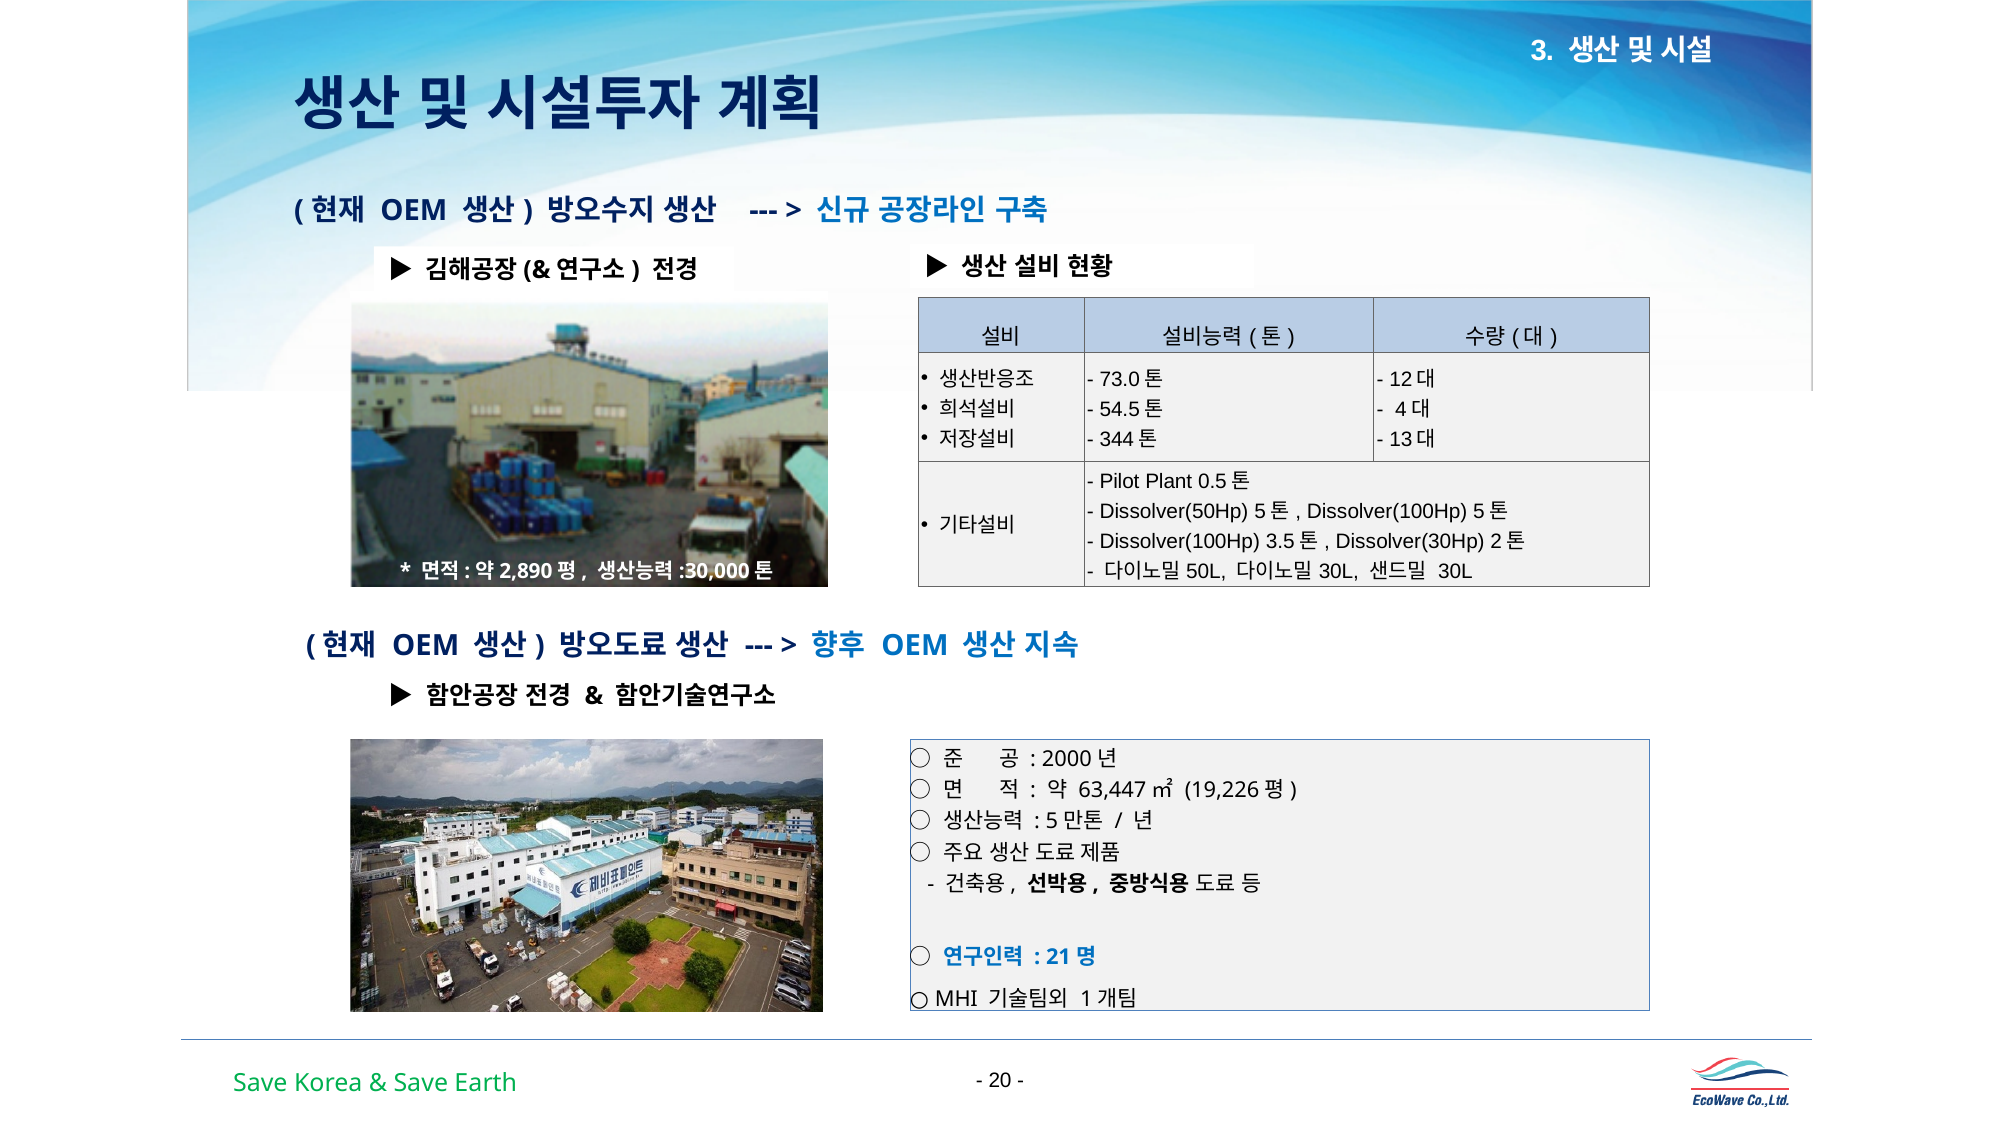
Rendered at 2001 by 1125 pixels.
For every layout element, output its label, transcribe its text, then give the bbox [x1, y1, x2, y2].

picture [187, 0, 1813, 587]
text_box Save Korea & Save Earth [218, 1054, 533, 1104]
text_box (현재 OEM 생산) 방오도료 생산 --- > 향후 OEM 생산 지속 [291, 619, 1215, 669]
table_cell 기타설비 [919, 462, 1084, 586]
table_cell - 12대 - 4대 - 13대 [1374, 402, 1649, 461]
text_box ○ 준 공 : 2000년 ○ 면 적 : 약 63,447㎡ (19,226평) ○ 생산능력 : 5만톤 / 년 ○ 주요 생산 도료 제품 - 건축용, 선박용, 중방식용 도료 등 ○ 연구인력 : 21명 ○ MHI 기술팀외 1개팀 [910, 739, 1650, 1011]
table_cell - Pilot Plant 0.5톤 - Dissolver(50Hp) 5톤, Dissolver(100Hp) 5톤 - Dissolver(100Hp) 3.5톤, Dissolver(30Hp) 2톤 - 다이노밀50L, 다이노밀30L, 샌드밀 30L [1085, 462, 1649, 586]
text_box ▶ 함안공장 전경 & 함안기술연구소 [373, 671, 1102, 717]
table_cell 생산반응조 희석설비 저장설비 [919, 402, 1084, 461]
picture [1684, 1052, 1796, 1109]
table_cell - 73.0톤 - 54.5톤 - 344톤 [1085, 402, 1373, 461]
text_box - 20 - [817, 1054, 1183, 1104]
text_box [350, 739, 823, 1012]
